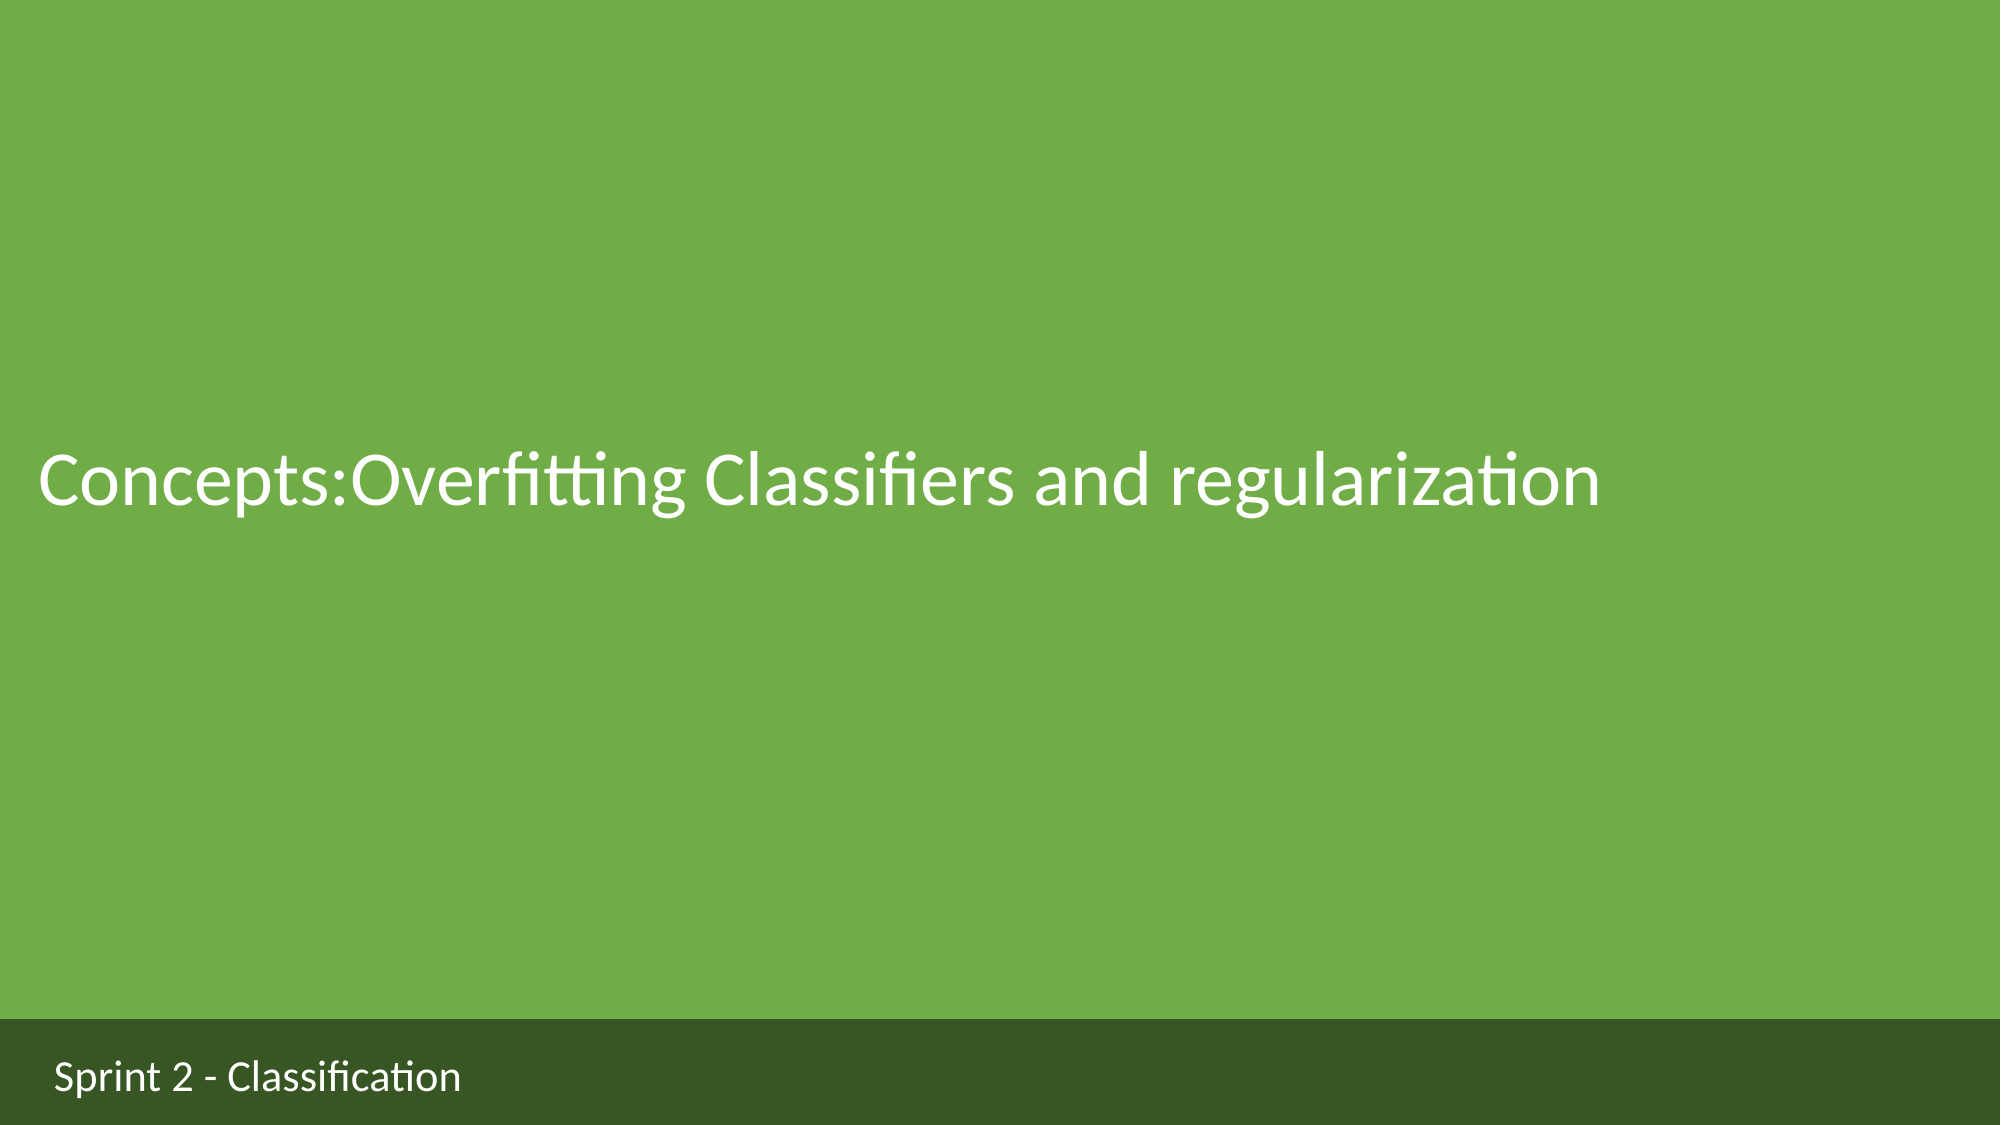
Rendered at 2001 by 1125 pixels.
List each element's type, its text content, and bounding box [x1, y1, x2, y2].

text_box Concepts:Overfitting Classifiers and regularization [23, 420, 1824, 563]
text_box [0, 1018, 2000, 1125]
text_box [0, 0, 2000, 1018]
text_box Sprint 2 - Classification [39, 1039, 544, 1108]
